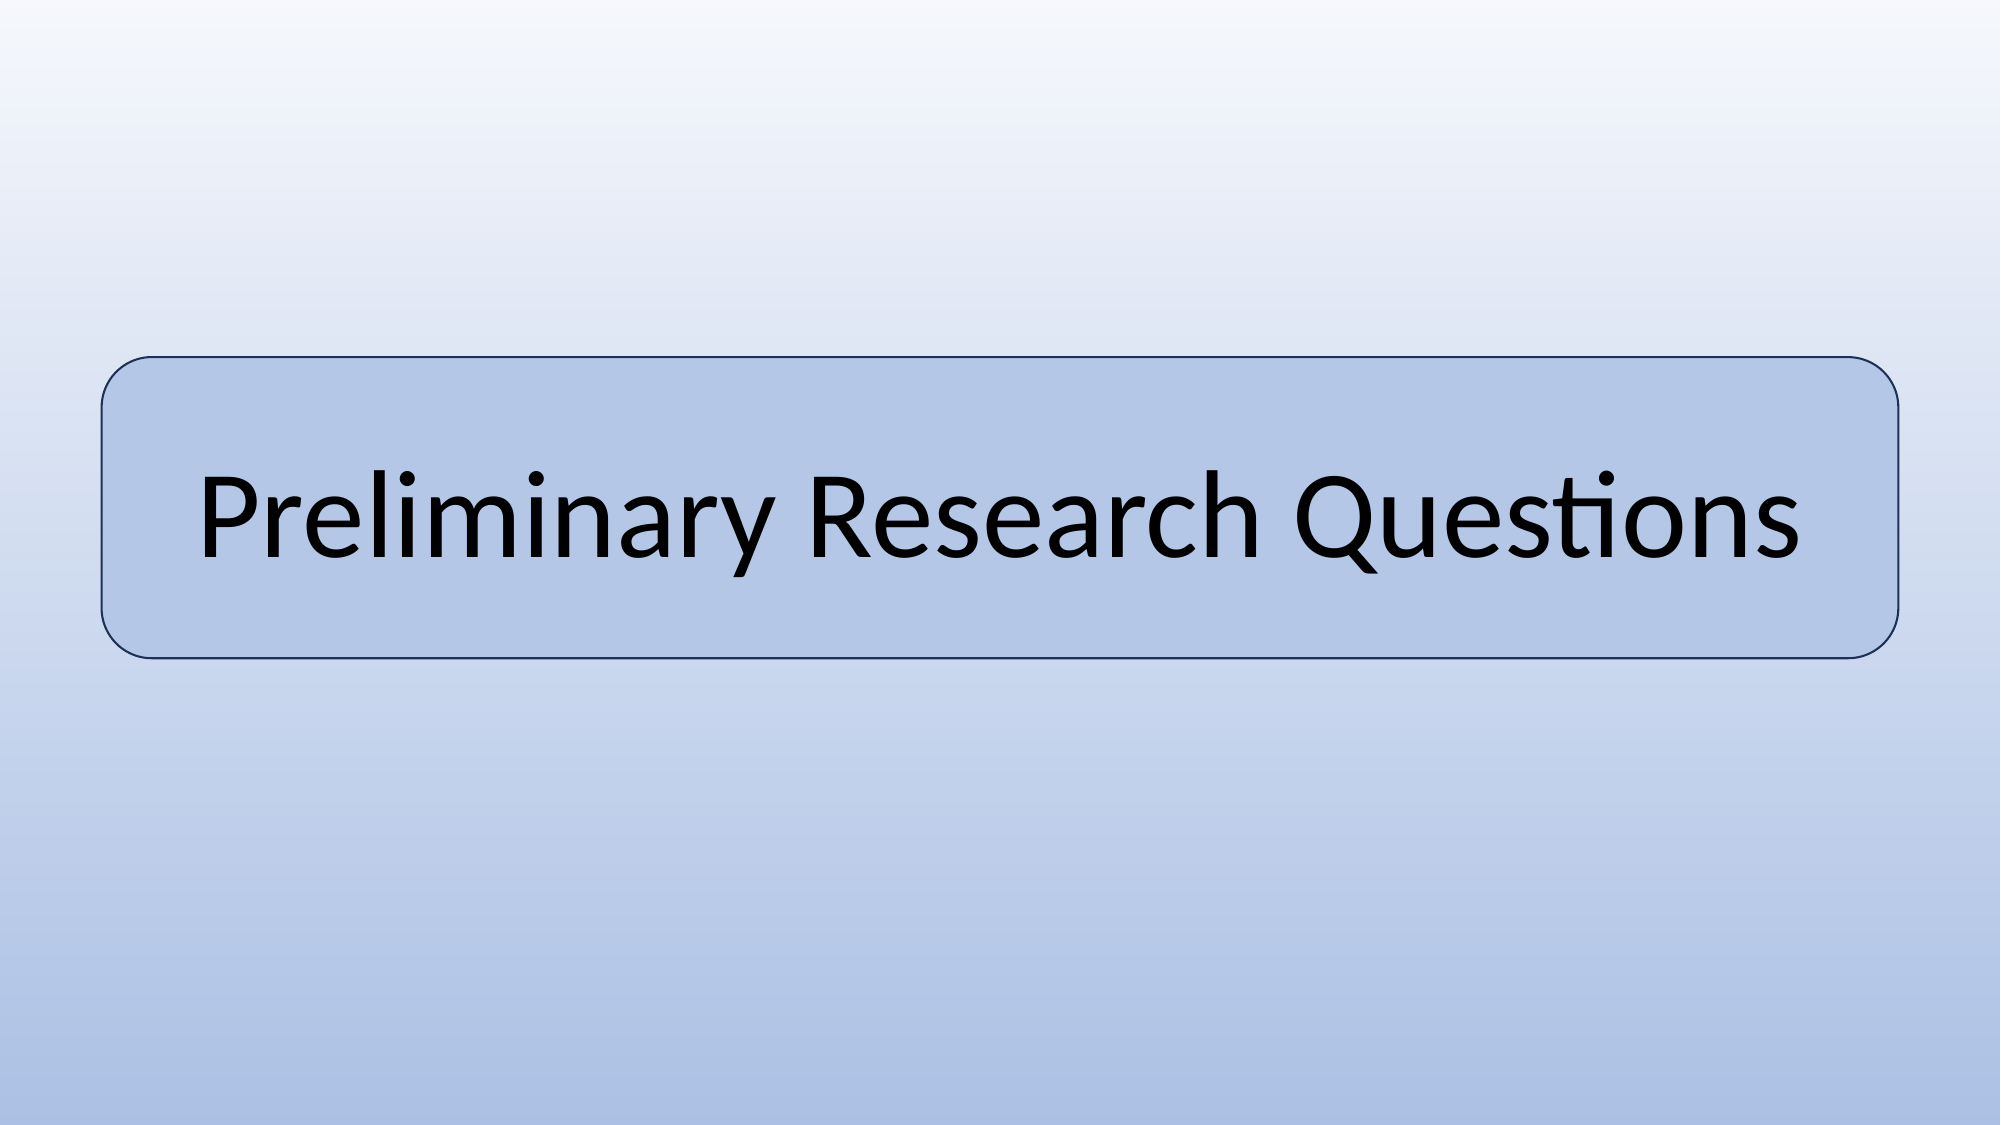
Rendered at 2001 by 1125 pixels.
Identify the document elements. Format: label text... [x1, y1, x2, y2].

text_box Preliminary Research Questions [100, 356, 1900, 660]
